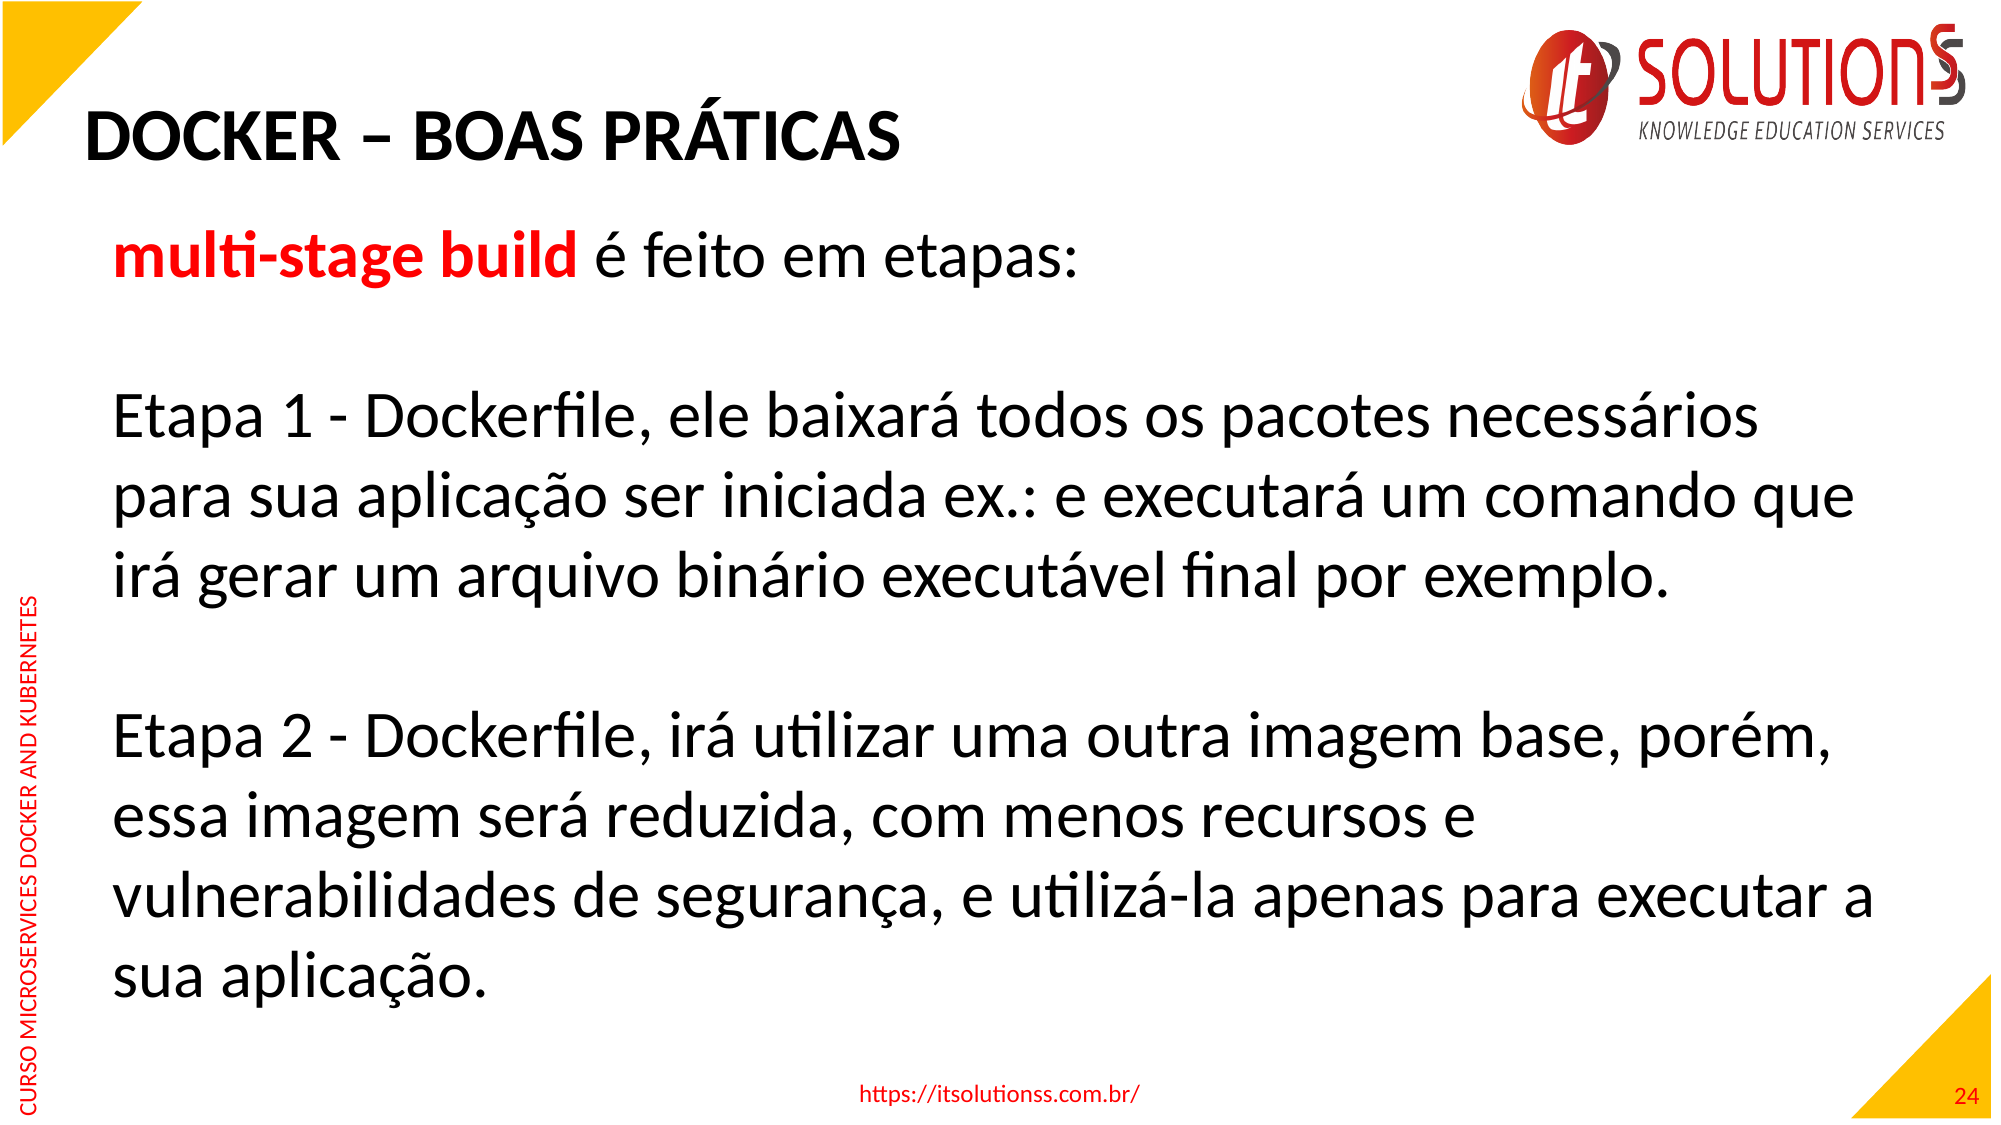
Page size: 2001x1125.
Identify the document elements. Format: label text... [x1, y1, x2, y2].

slide_number 24 [1544, 1065, 1995, 1125]
picture [1518, 22, 1969, 146]
text_box multi-stage build é feito em etapas: Etapa 1 - Dockerfile, ele baixará todos os pacotes necessários para sua aplicação ser iniciada ex.: e executará um comando que irá gerar um arquivo binário executável final por exemplo. Etapa 2 - Dockerfile, irá utilizar uma outra imagem base, porém, essa imagem será reduzida, com menos recursos e vulnerabilidades de segurança, e utilizá-la apenas para executar a sua aplicação. [98, 203, 1902, 1018]
footer https://itsolutionss.com.br/ [662, 1062, 1338, 1123]
text_box DOCKER – BOAS PRÁTICAS [69, 77, 1338, 183]
